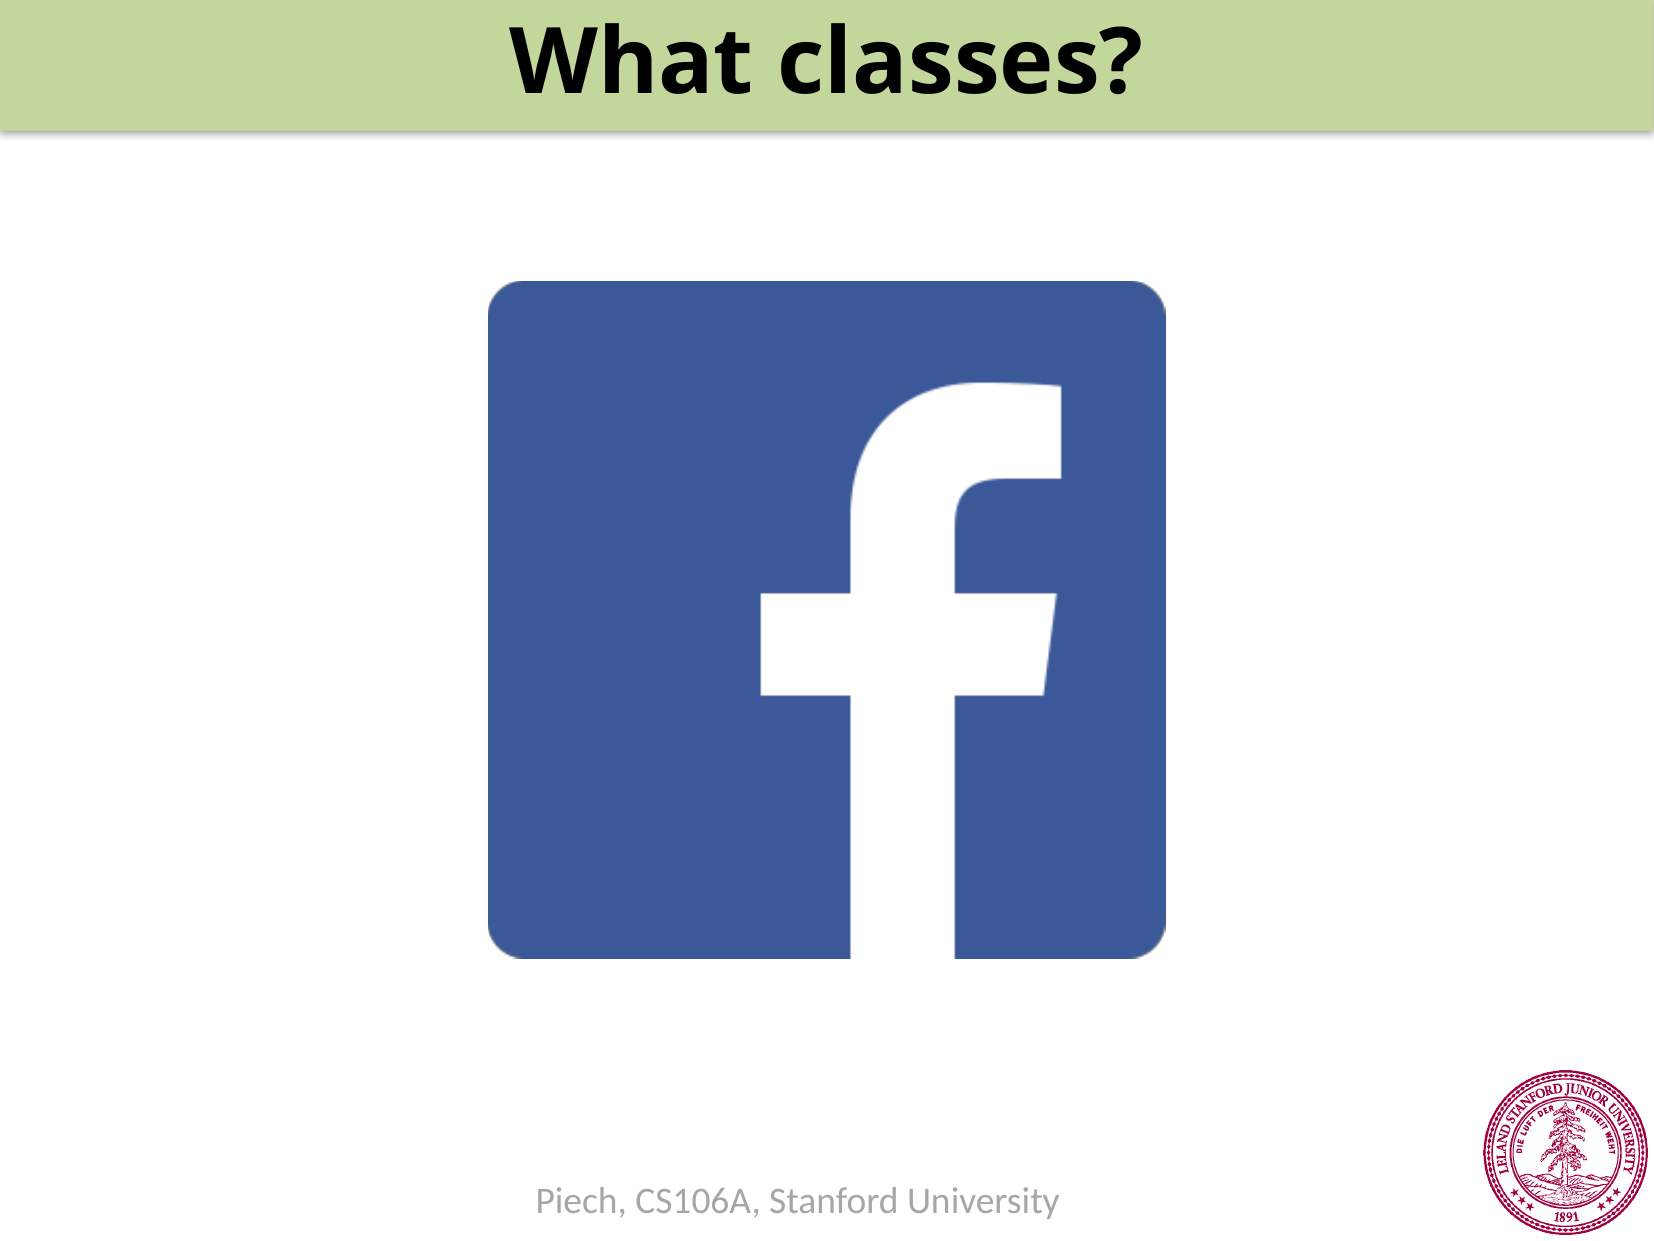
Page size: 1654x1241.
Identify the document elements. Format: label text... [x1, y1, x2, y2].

picture [488, 281, 1166, 959]
picture [1483, 1070, 1648, 1235]
text_box What classes? [0, 0, 1654, 134]
